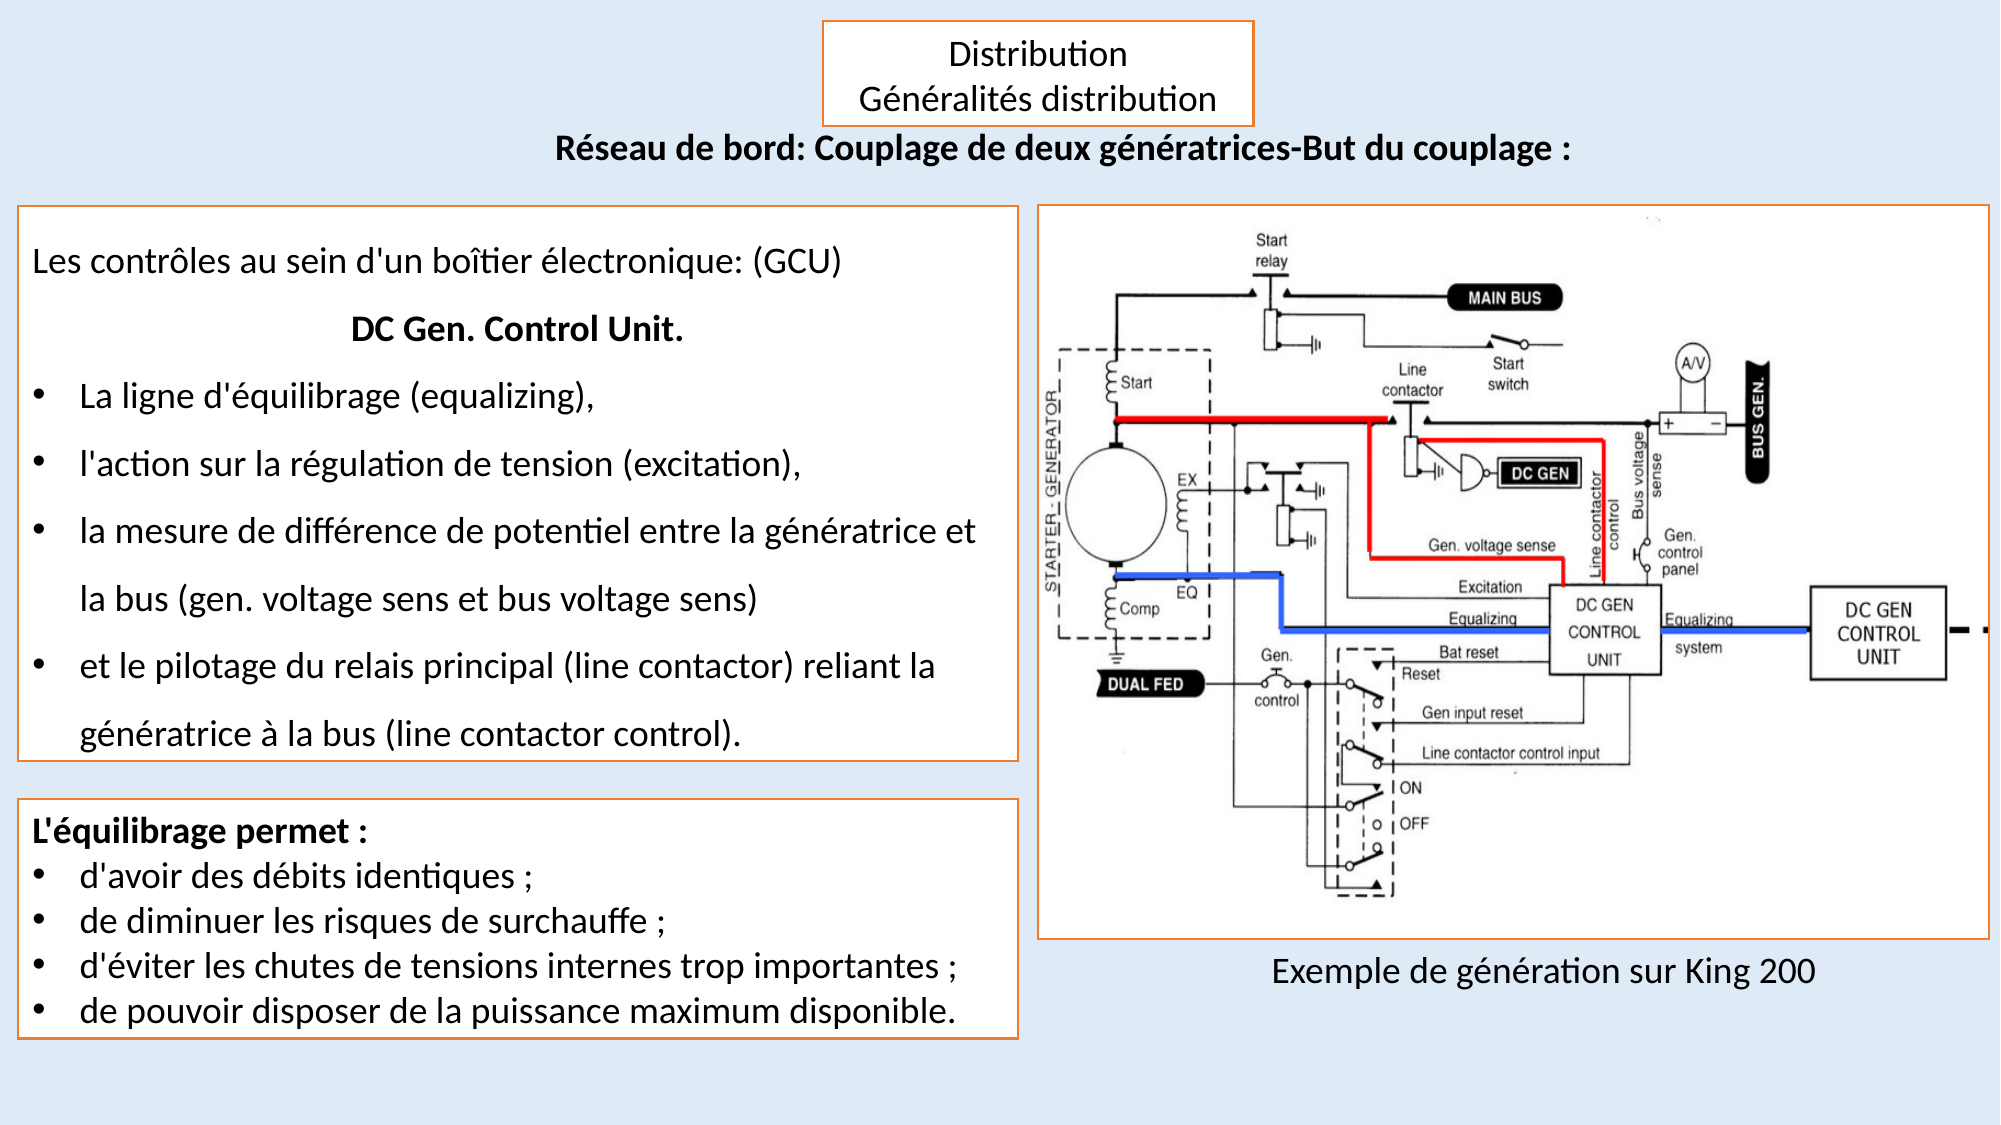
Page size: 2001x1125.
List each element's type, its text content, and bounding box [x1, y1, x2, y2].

text_box Réseau de bord: Couplage de deux génératrices-But du couplage : [540, 115, 1588, 221]
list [1039, 206, 1989, 939]
text_box Les contrôles au sein d'un boîtier électronique: (GCU) DC Gen. Control Unit. La ligne d'équilibrage (equalizing), l'action sur la régulation de tension (excitation), la mesure de différence de potentiel entre la génératrice et la bus (gen. voltage sens et bus voltage sens) et le pilotage du relais principal (line contactor) reliant la génératrice à la bus (line contactor control). [17, 205, 1019, 762]
text_box Exemple de génération sur King 200 [1256, 939, 1832, 999]
text_box Distribution Généralités distribution [822, 20, 1255, 115]
text_box L'équilibrage permet : d'avoir des débits identiques ; de diminuer les risques de surchauffe ; d'éviter les chutes de tensions internes trop importantes ; de pouvoir disposer de la puissance maximum disponible. [17, 798, 1019, 1040]
